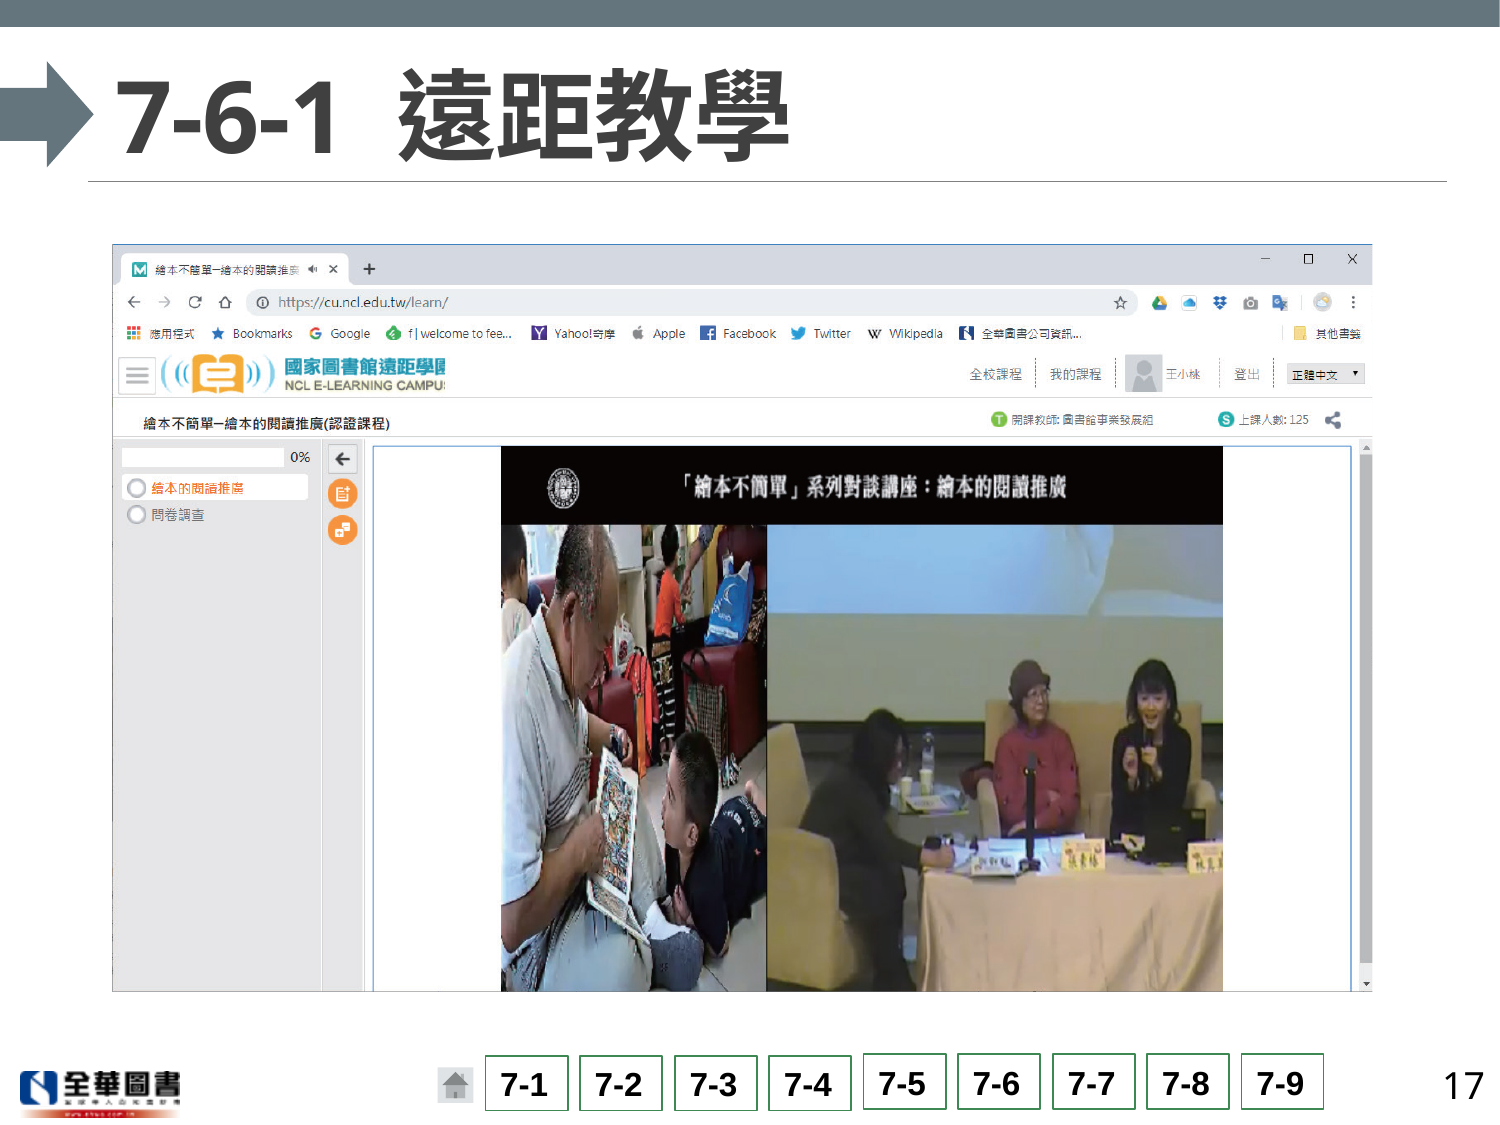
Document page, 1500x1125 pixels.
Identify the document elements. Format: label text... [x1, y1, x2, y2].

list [111, 244, 1373, 992]
picture [20, 1071, 180, 1118]
slide_number 17 [1338, 1057, 1500, 1118]
title 7-6-1 遠距教學 [100, 47, 1447, 182]
